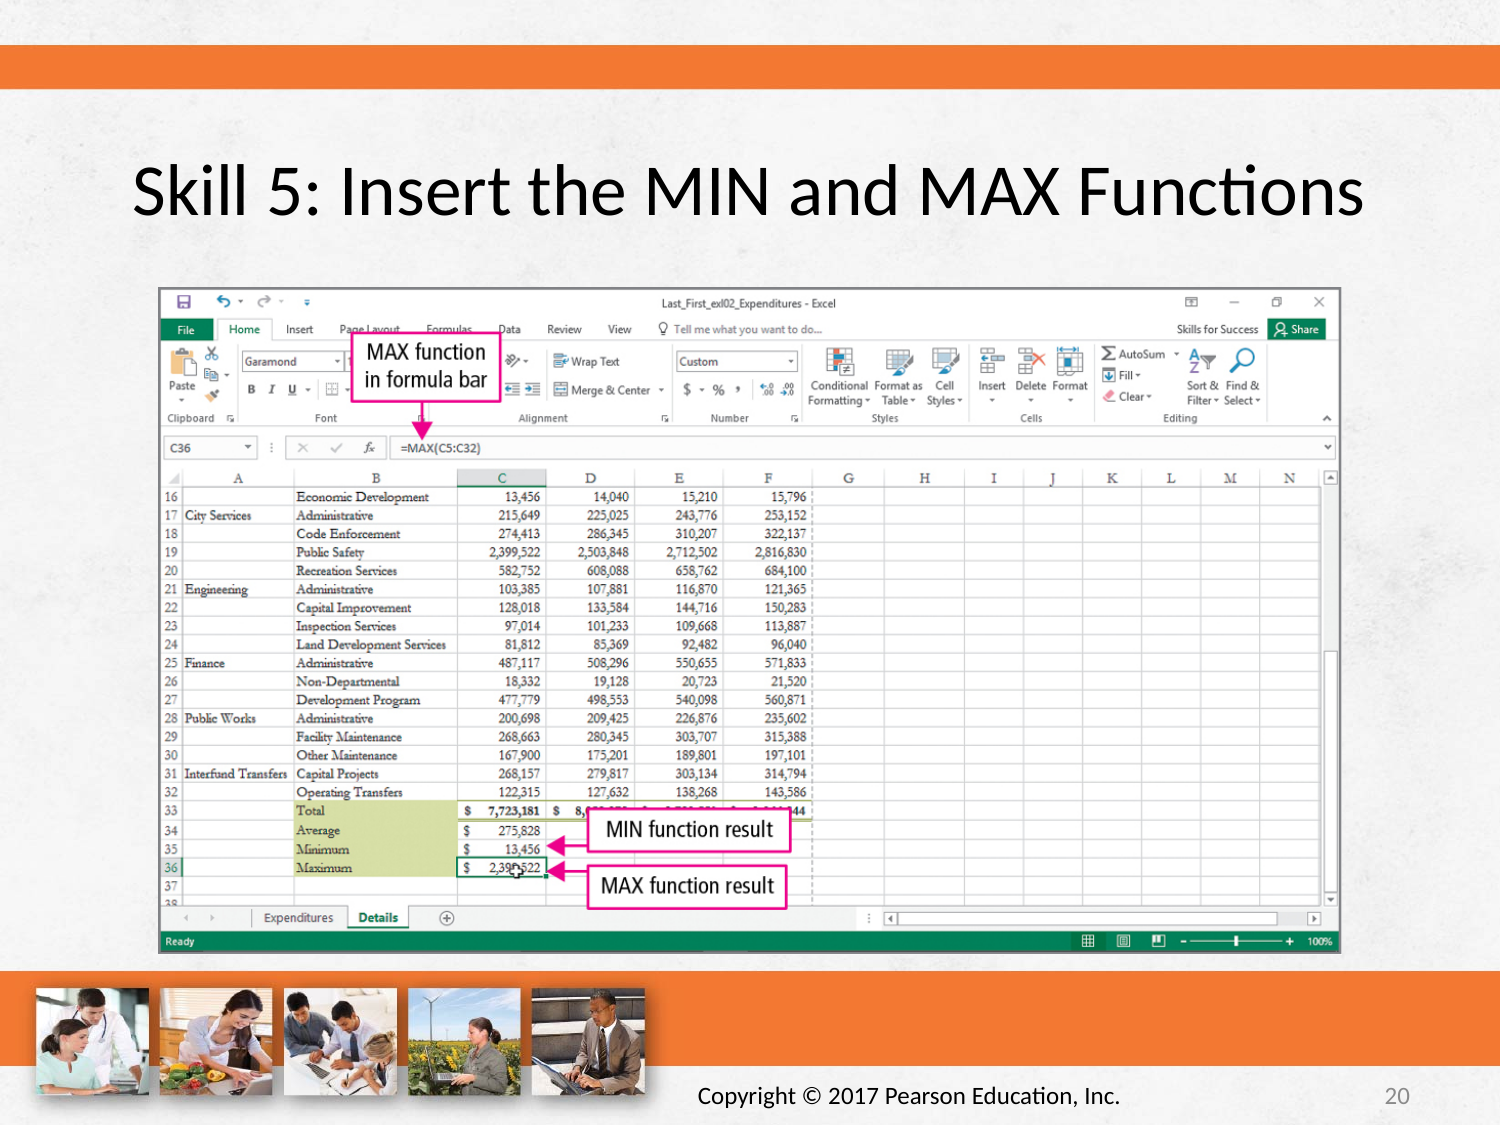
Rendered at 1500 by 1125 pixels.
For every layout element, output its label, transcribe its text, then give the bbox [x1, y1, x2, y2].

footer Copyright © 2017 Pearson Education, Inc. [650, 1065, 1074, 1125]
picture [0, 0, 1500, 1125]
title Skill 5: Insert the MIN and MAX Functions [99, 96, 1400, 277]
slide_number 20 [1074, 1065, 1425, 1125]
